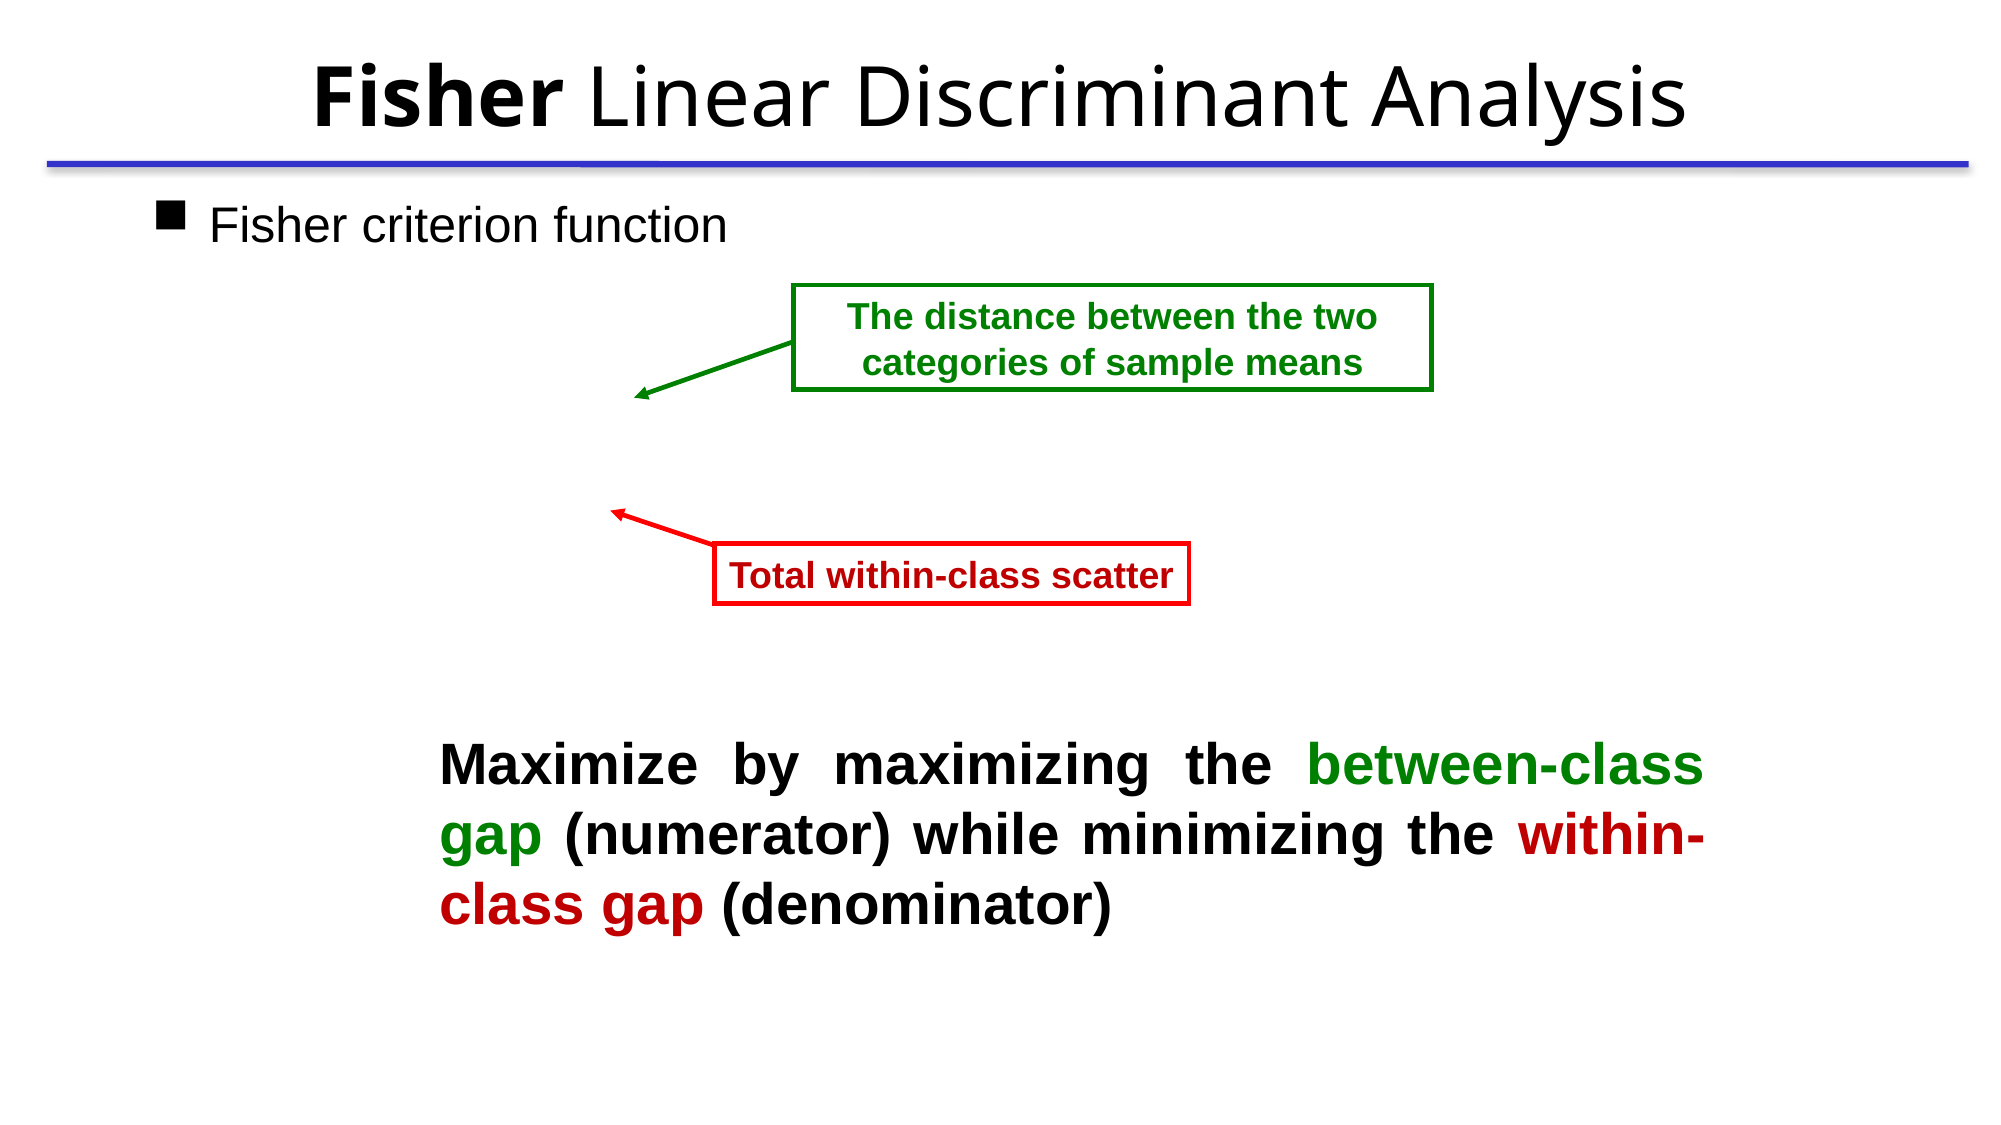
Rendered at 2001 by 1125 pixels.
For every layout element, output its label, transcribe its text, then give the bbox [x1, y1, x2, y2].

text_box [609, 510, 1192, 605]
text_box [633, 284, 1432, 398]
title Fisher Linear Discriminant Analysis [0, 31, 2000, 156]
